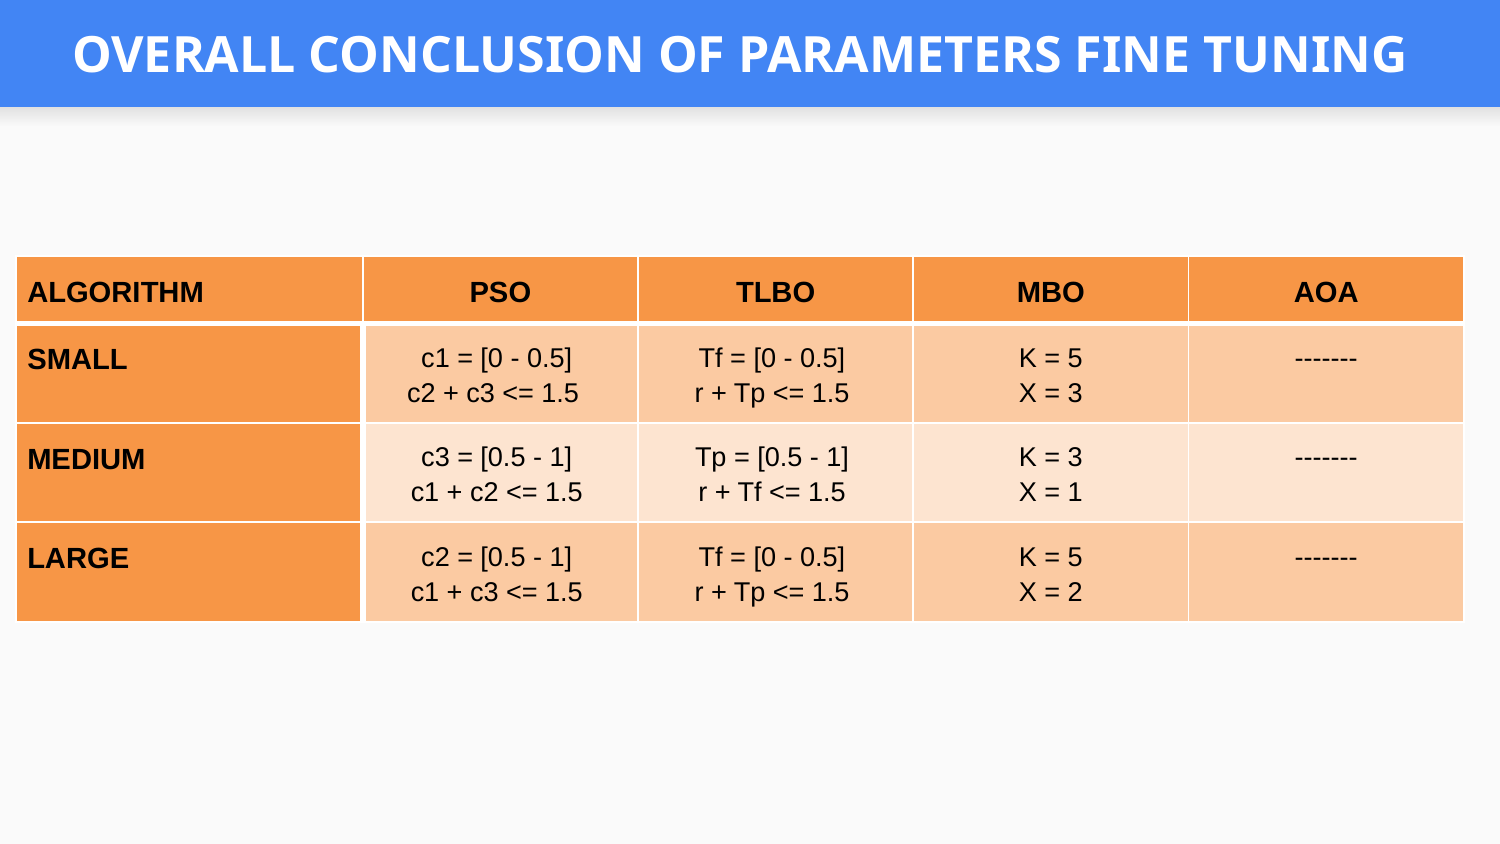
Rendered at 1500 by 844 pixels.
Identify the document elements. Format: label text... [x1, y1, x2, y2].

table_cell ------- [1189, 424, 1463, 521]
table_cell Tf = [0 - 0.5] r + Tp <= 1.5 [639, 326, 912, 422]
table_cell c2 = [0.5 - 1] c1 + c3 <= 1.5 [366, 523, 637, 621]
table_header ALGORITHM [17, 257, 362, 321]
table_cell Tp = [0.5 - 1] r + Tf <= 1.5 [639, 424, 912, 521]
table_cell K = 5 X = 2 [914, 523, 1188, 621]
table_cell K = 5 X = 3 [914, 326, 1188, 422]
table_cell c3 = [0.5 - 1] c1 + c2 <= 1.5 [366, 424, 637, 521]
table_cell SMALL [17, 326, 360, 422]
table_cell LARGE [17, 523, 360, 621]
table_header AOA [1189, 257, 1463, 321]
table_cell c1 = [0 - 0.5] c2 + c3 <= 1.5 [366, 326, 637, 422]
table_header PSO [364, 257, 637, 321]
table_header MBO [914, 257, 1188, 321]
table_cell K = 3 X = 1 [914, 424, 1188, 521]
table_cell ------- [1189, 523, 1463, 621]
table_header TLBO [639, 257, 912, 321]
table_cell Tf = [0 - 0.5] r + Tp <= 1.5 [639, 523, 912, 621]
table_cell ------- [1189, 326, 1463, 422]
title OVERALL CONCLUSION OF PARAMETERS FINE TUNING [16, 2, 1464, 102]
table_cell MEDIUM [17, 424, 360, 521]
